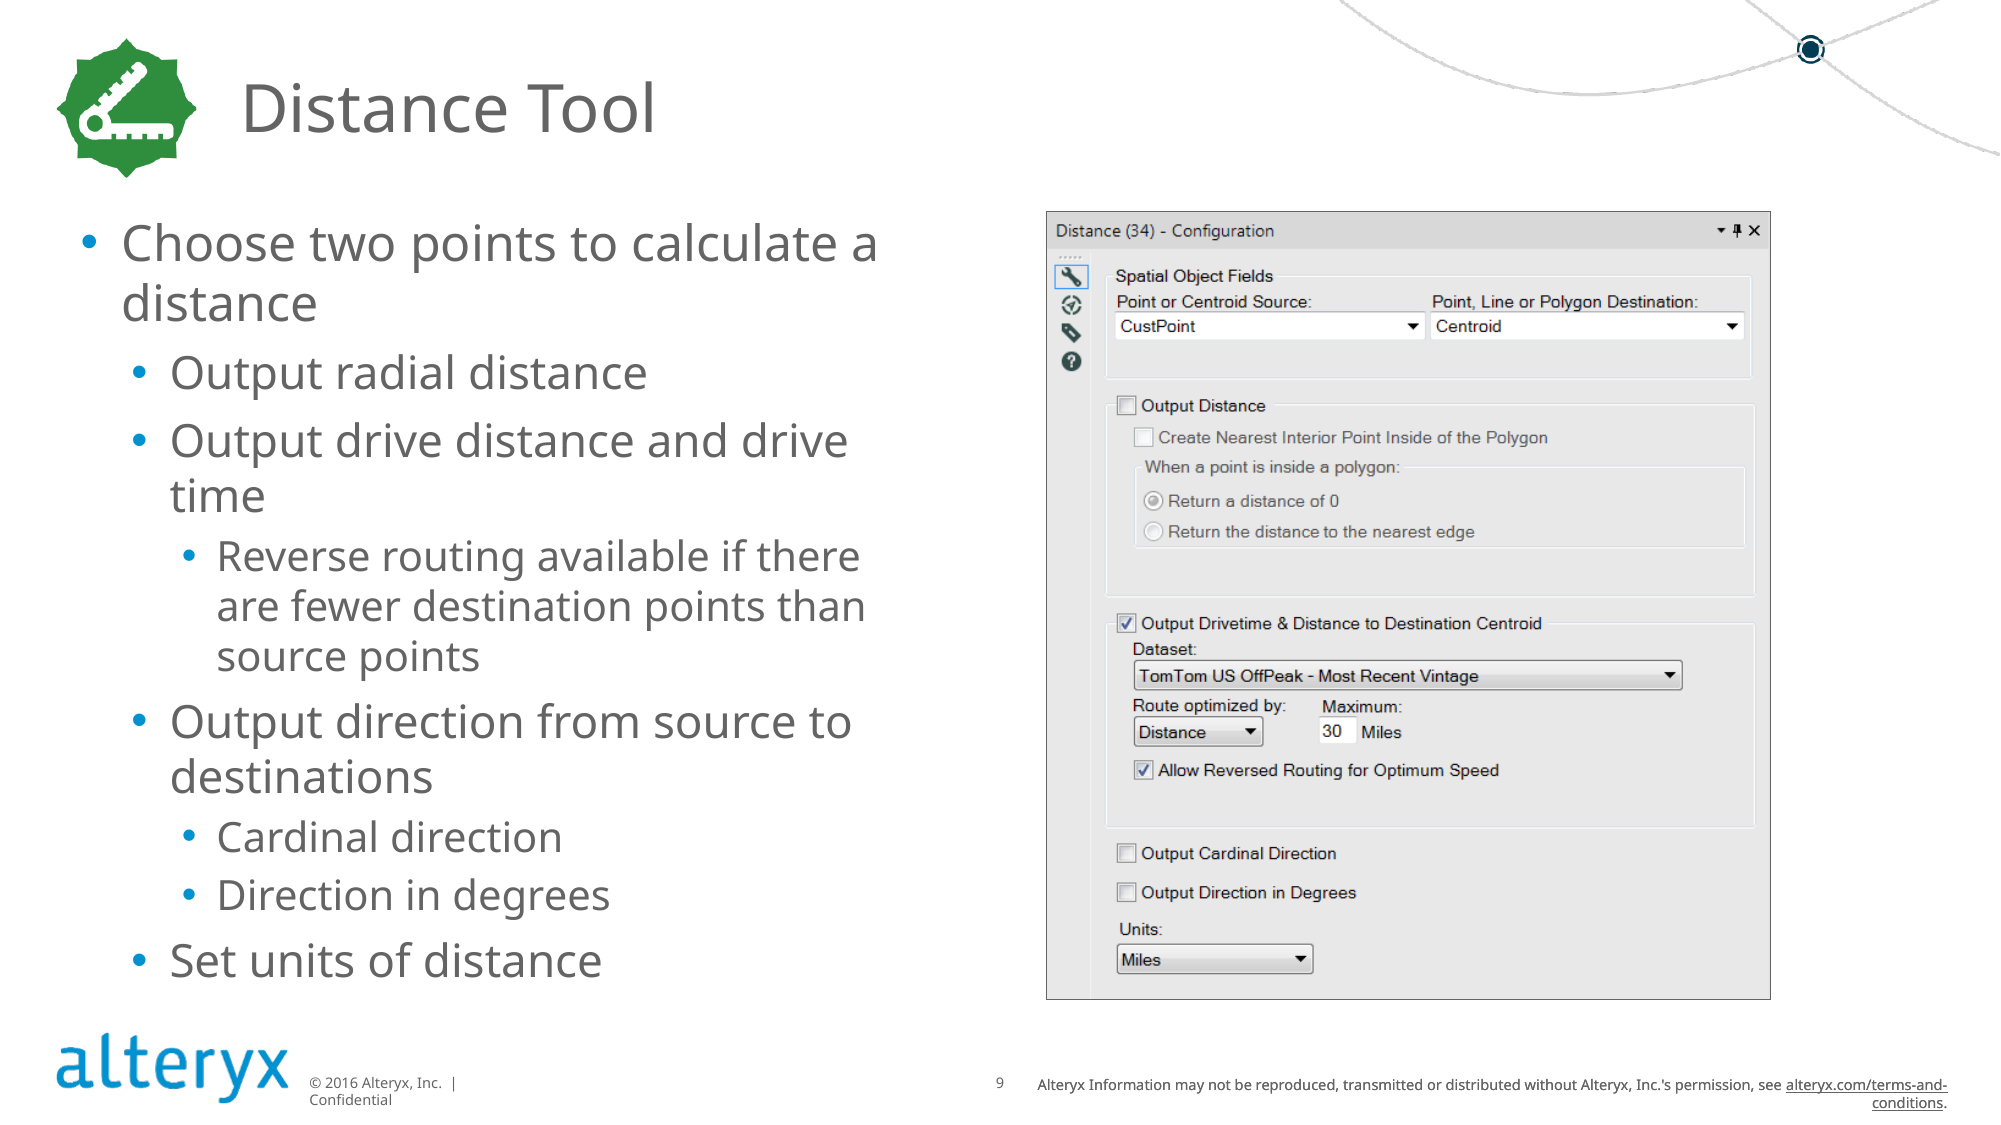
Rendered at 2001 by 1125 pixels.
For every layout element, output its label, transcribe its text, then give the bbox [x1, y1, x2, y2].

slide_number 9 [981, 1073, 1019, 1099]
title Distance Tool [240, 38, 1944, 174]
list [1045, 211, 1771, 1001]
picture [56, 38, 197, 179]
list Choose two points to calculate a distance Output radial distance Output drive distance and drive time Reverse routing available if there are fewer destination points than source points Output direction from source to destinations Cardinal direction Direction in degrees Set units of distance [56, 211, 888, 1000]
picture [56, 1032, 289, 1104]
picture [64, 1070, 79, 1082]
picture [1310, 0, 2000, 178]
